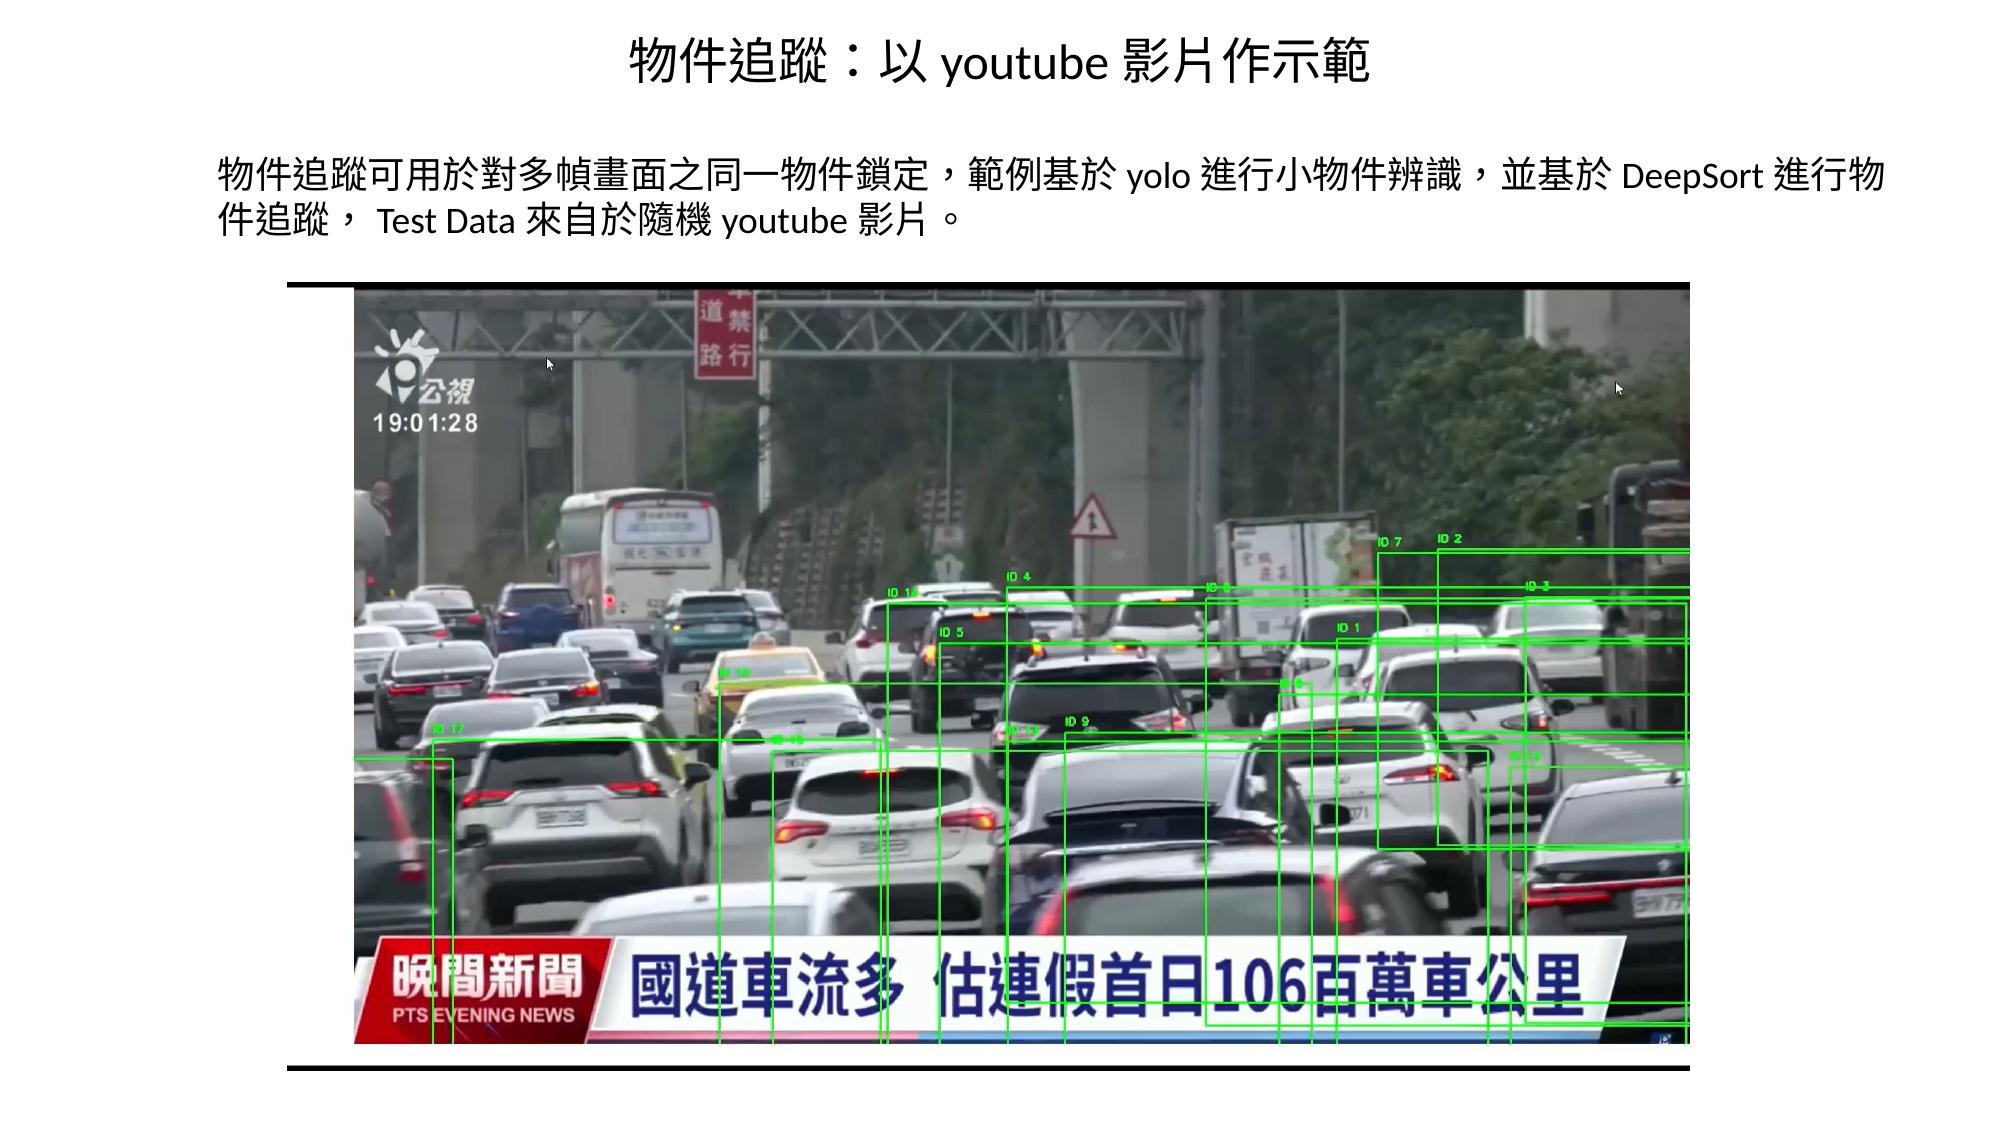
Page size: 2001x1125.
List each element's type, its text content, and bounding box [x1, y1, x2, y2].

text_box 物件追蹤可用於對多幀畫面之同一物件鎖定，範例基於yolo進行小物件辨識，並基於DeepSort進行物件追蹤，Test Data來自於隨機youtube影片。 [202, 143, 1926, 249]
subtitle 物件追蹤：以youtube影片作示範 [454, 28, 1546, 126]
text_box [286, 281, 1691, 1072]
